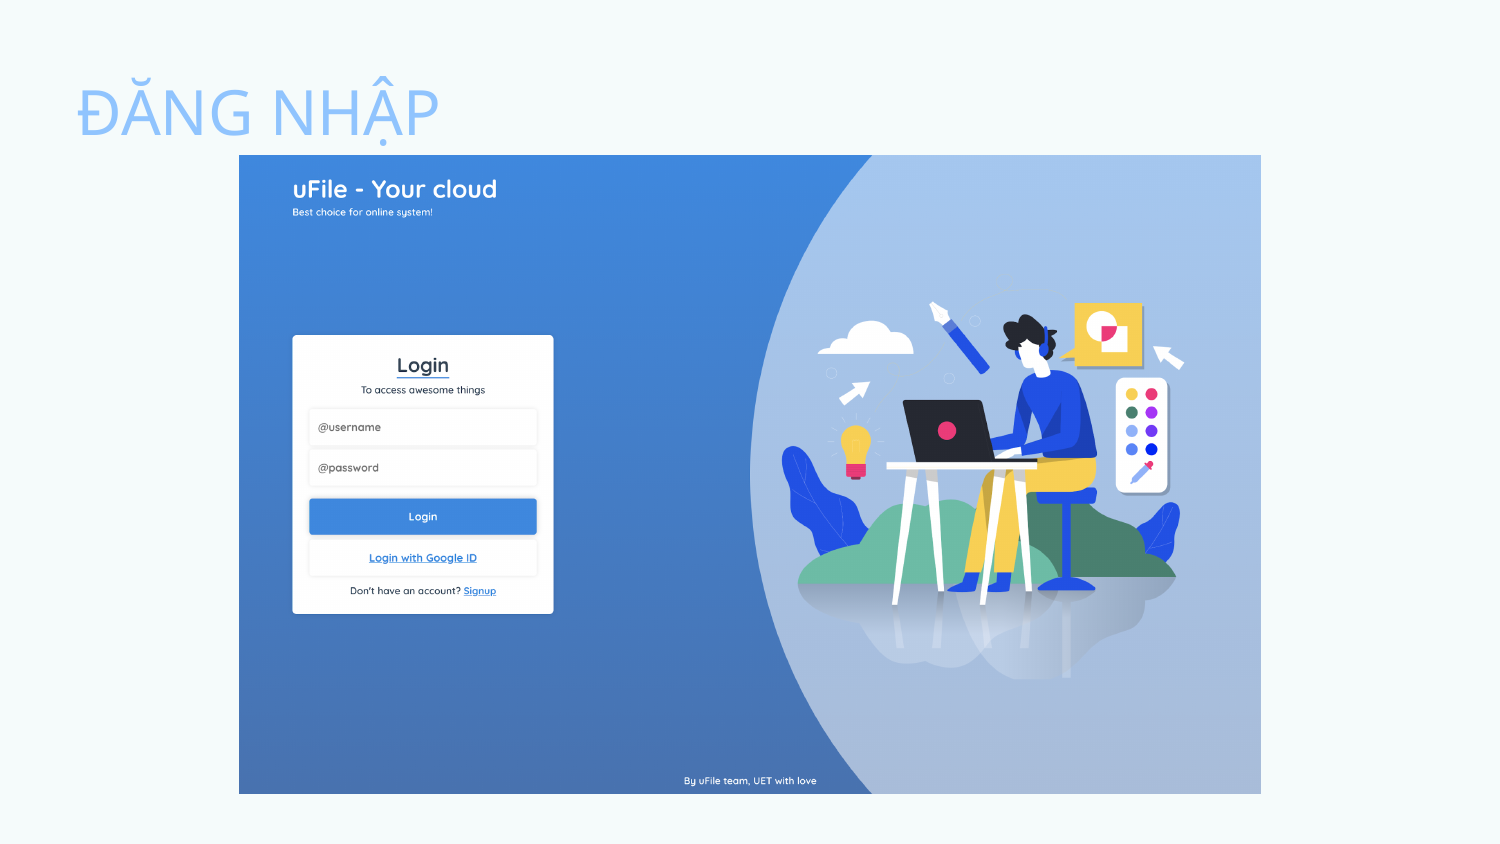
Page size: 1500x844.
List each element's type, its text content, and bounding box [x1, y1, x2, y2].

picture [239, 155, 1261, 794]
text_box ĐĂNG NHẬP [61, 57, 794, 156]
